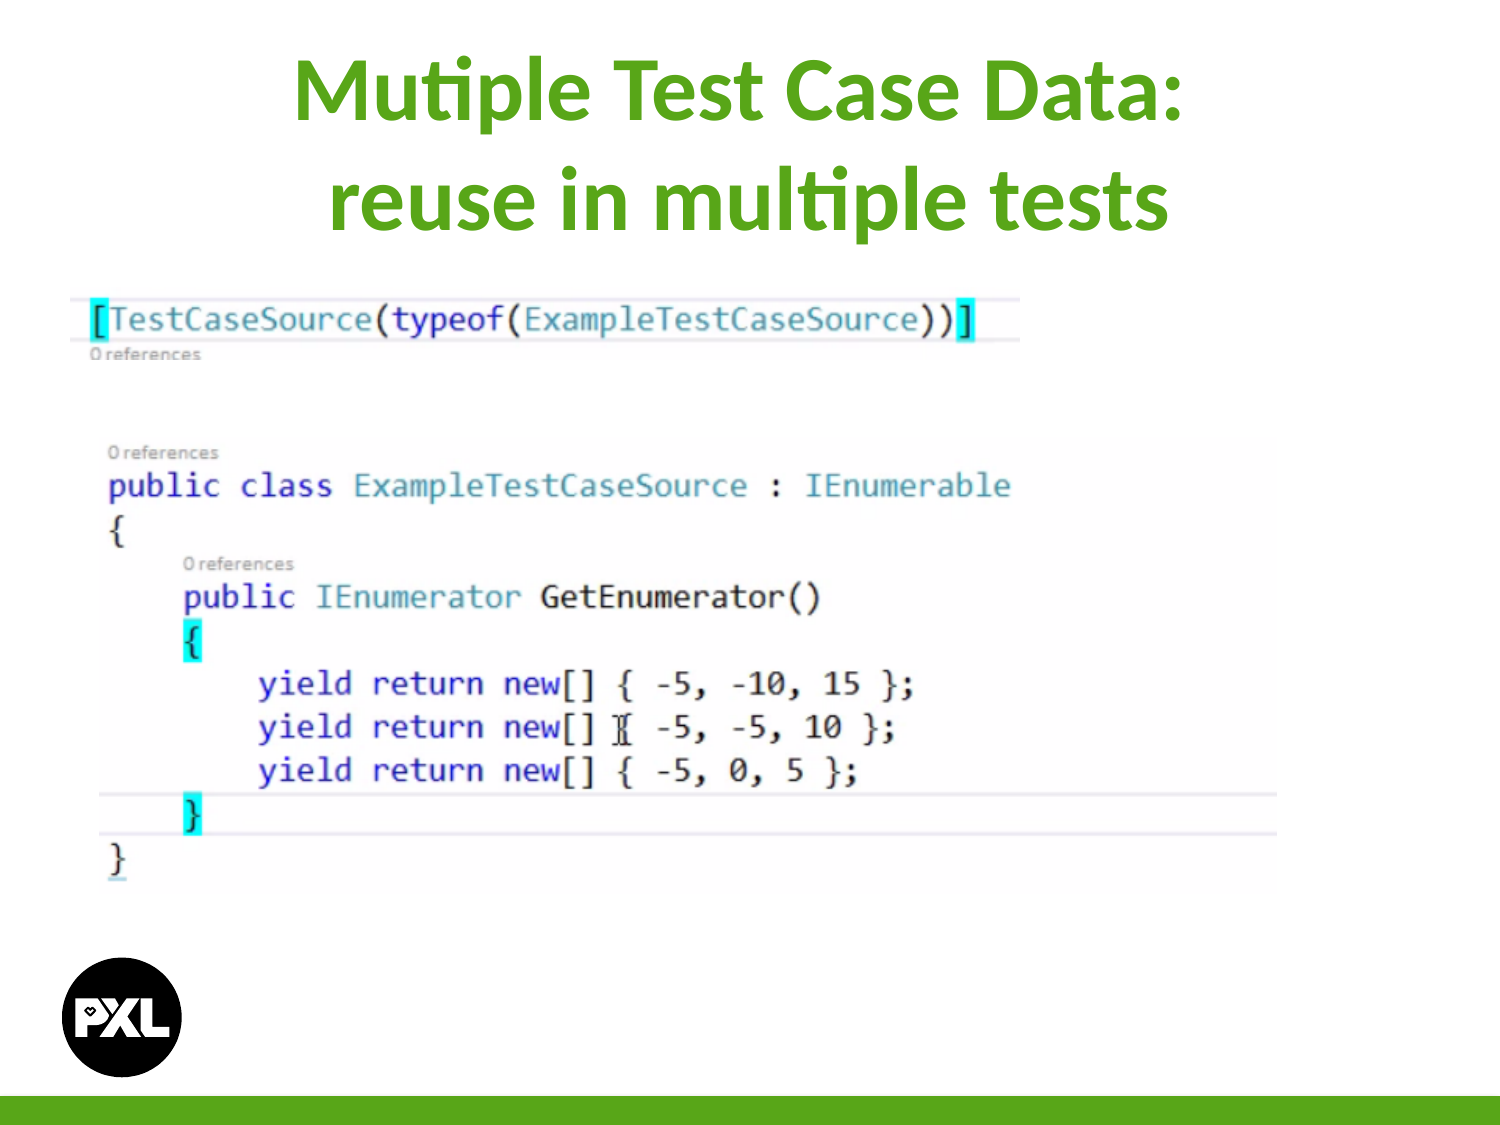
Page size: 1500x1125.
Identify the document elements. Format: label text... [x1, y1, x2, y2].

picture [70, 287, 1020, 360]
picture [99, 437, 1277, 894]
title Mutiple Test Case Data: reuse in multiple tests [75, 45, 1425, 233]
